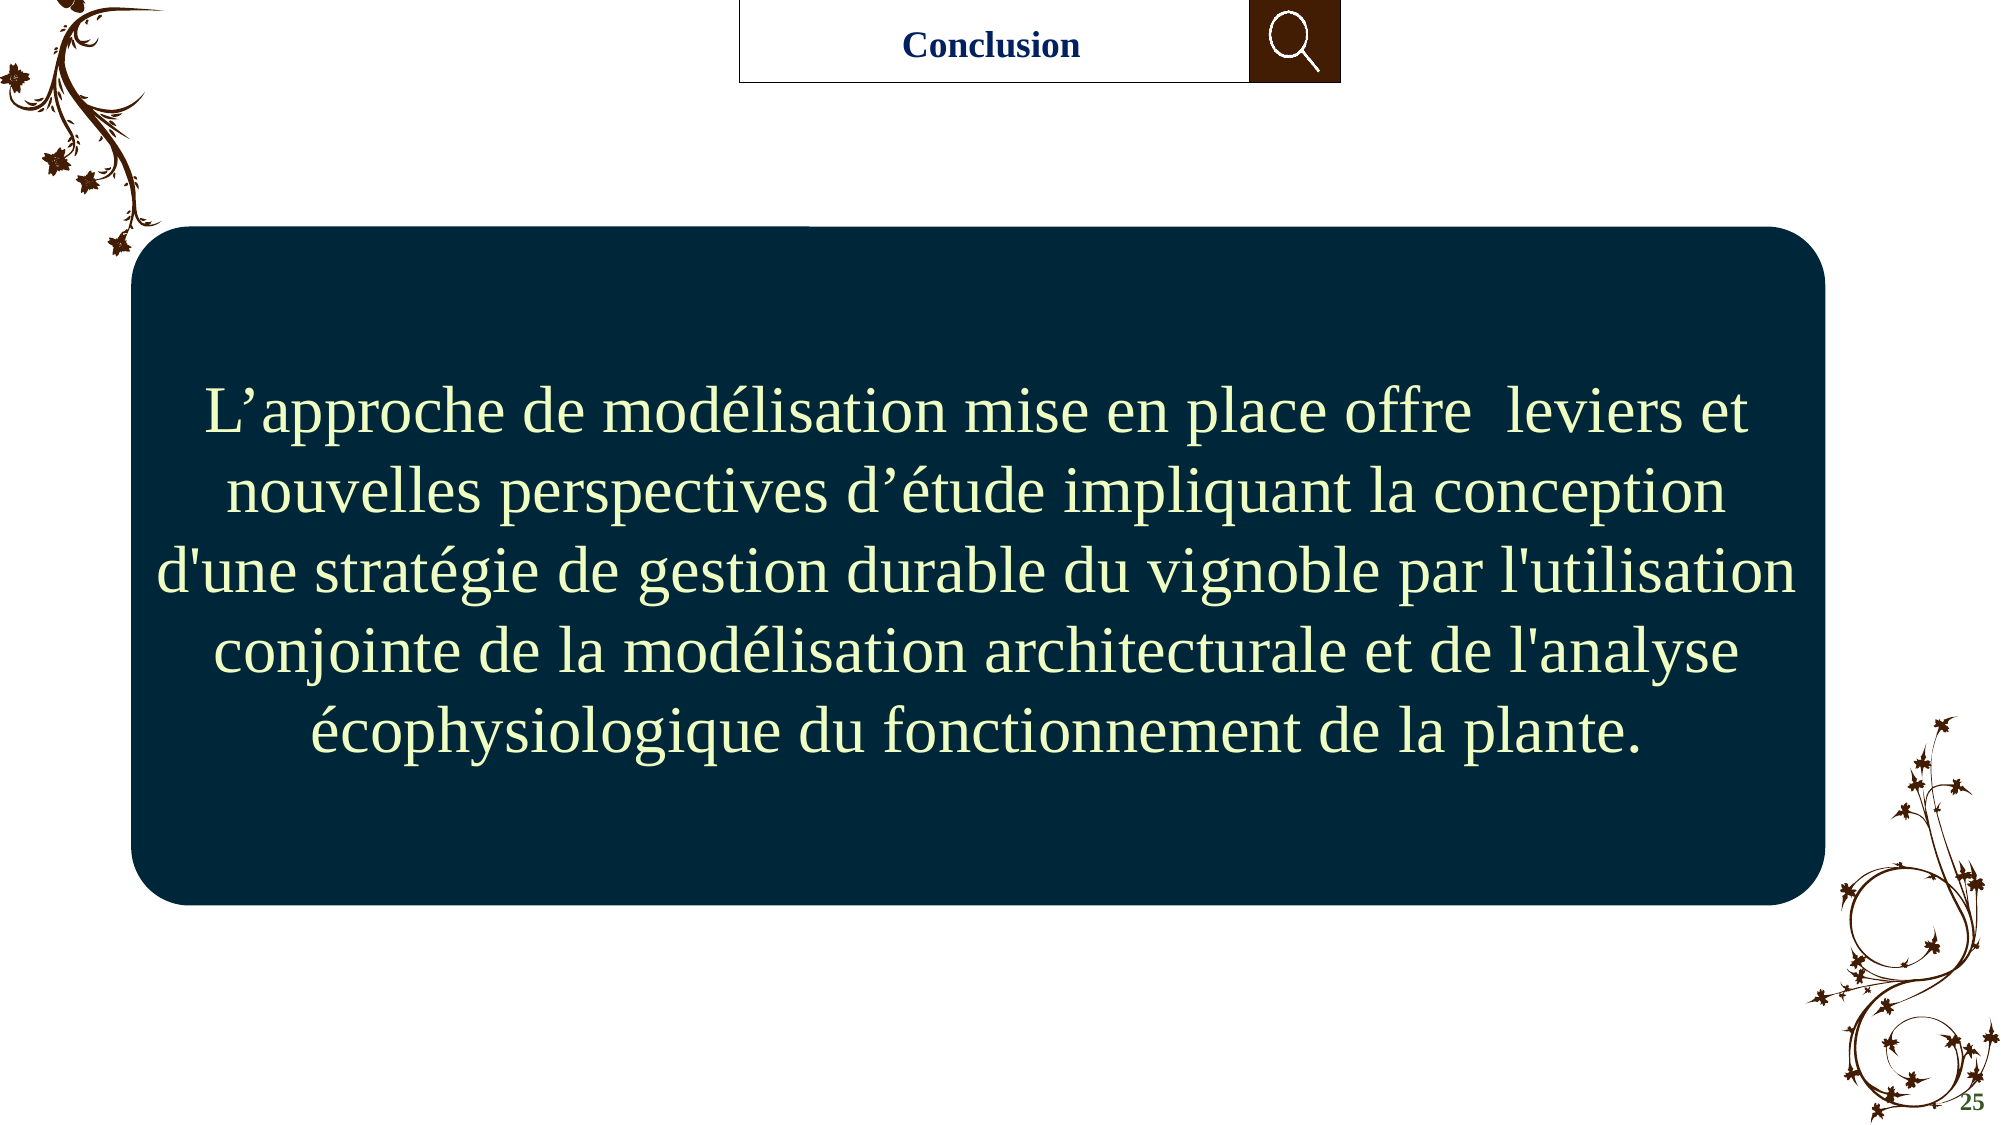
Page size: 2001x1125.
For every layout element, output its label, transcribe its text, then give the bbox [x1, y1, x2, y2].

slide_number 25 [1942, 1070, 2000, 1125]
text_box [738, 0, 1341, 83]
text_box L’approche de modélisation mise en place offre leviers et nouvelles perspectives d’étude impliquant la conception d'une stratégie de gestion durable du vignoble par l'utilisation conjointe de la modélisation architecturale et de l'analyse écophysiologique du fonctionnement de la plante. [131, 226, 1826, 906]
